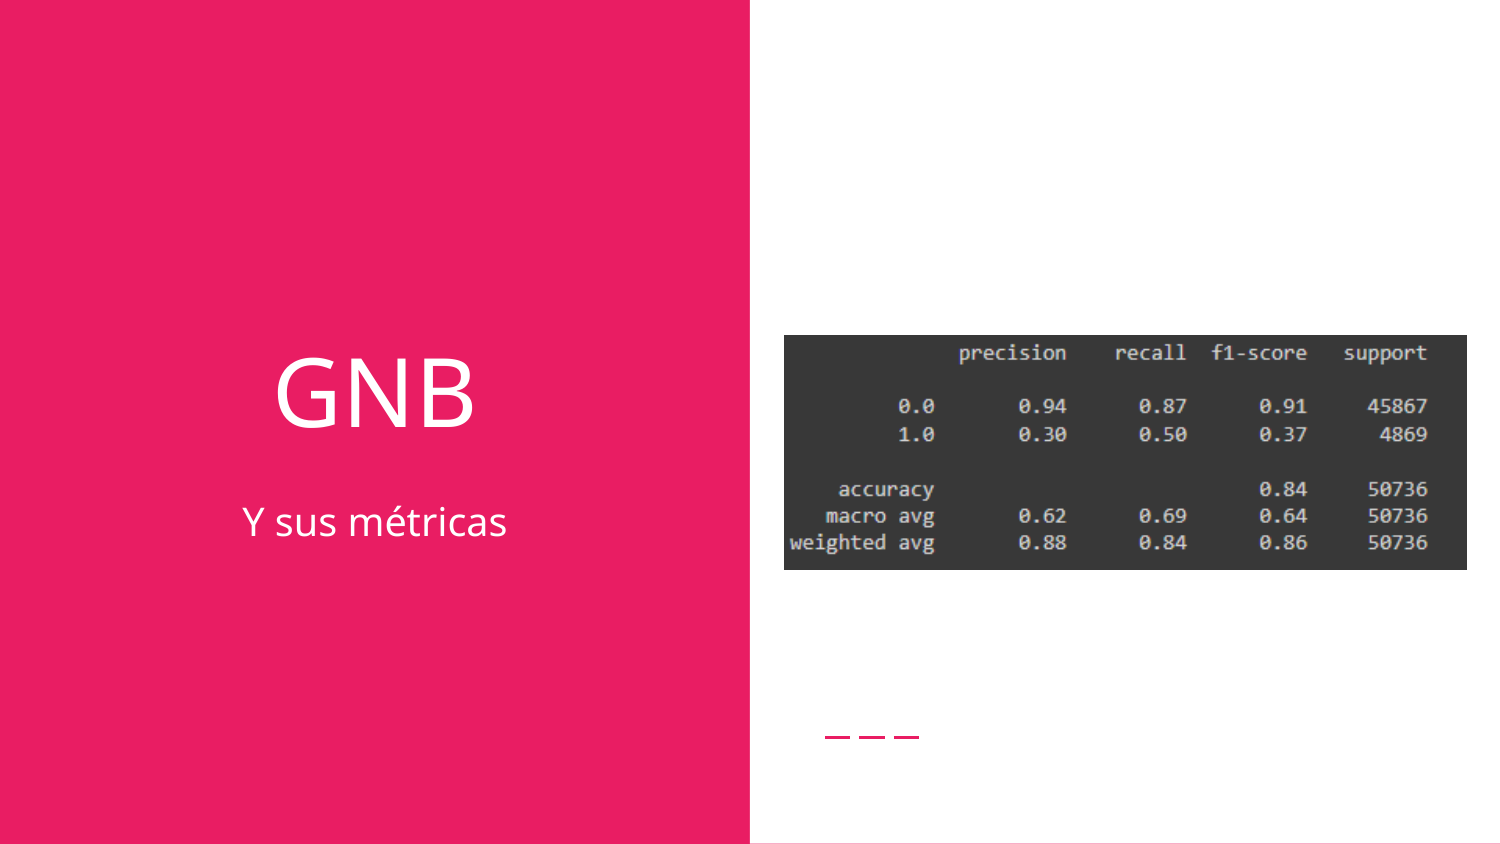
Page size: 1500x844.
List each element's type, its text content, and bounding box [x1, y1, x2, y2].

title GNB [43, 176, 708, 471]
subtitle Y sus métricas [43, 479, 708, 700]
picture [783, 335, 1468, 571]
